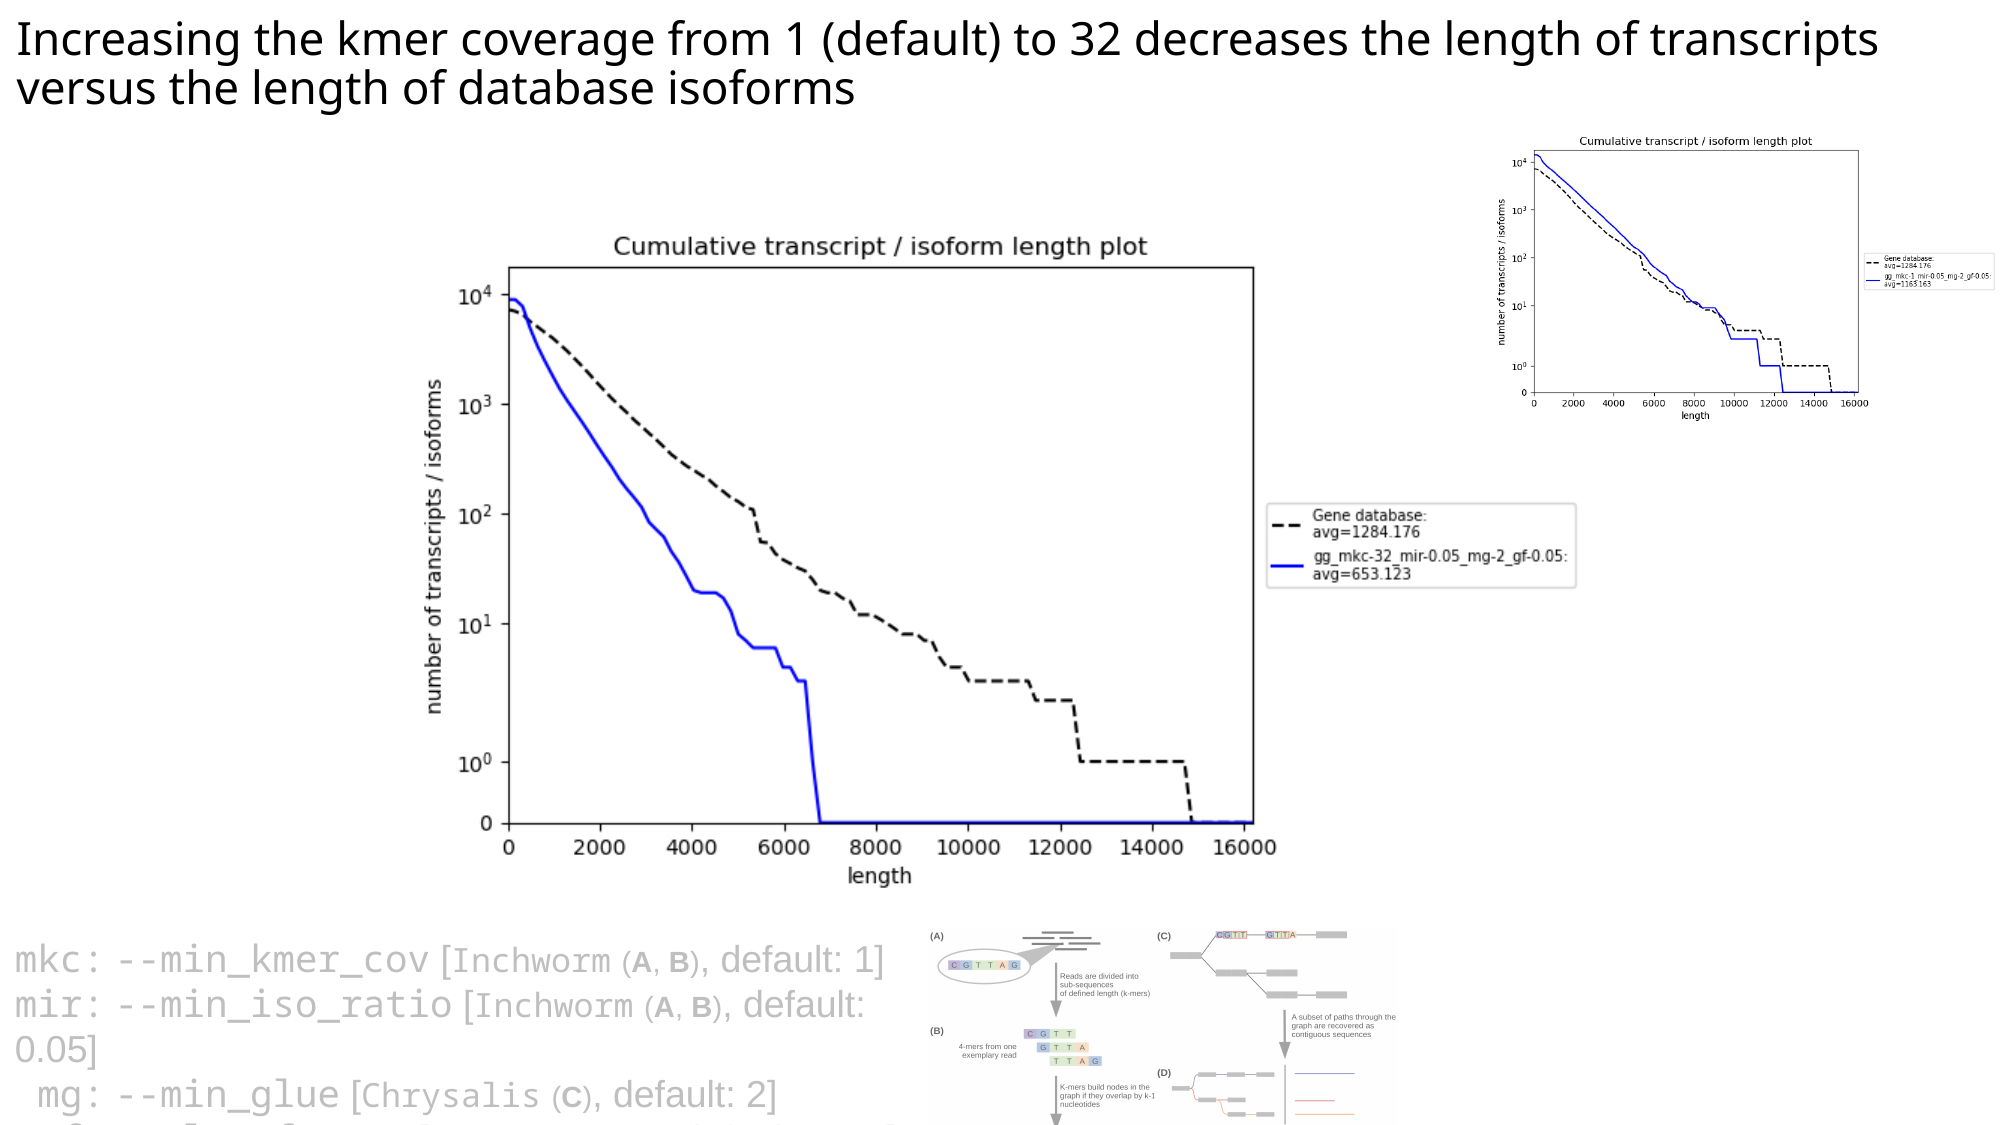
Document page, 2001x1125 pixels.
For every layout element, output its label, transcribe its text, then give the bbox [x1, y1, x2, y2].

text_box mkc: --min_kmer_cov [Inchworm (A, B), default: 1] mir: --min_iso_ratio [Inchworm (A, B), default: 0.05] mg: --min_glue [Chrysalis (C), default: 2] gf: --glue_factor [Chrysalis (C), default: 0.05] [0, 928, 926, 1125]
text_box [926, 928, 1398, 1125]
text_box Increasing the kmer coverage from 1 (default) to 32 decreases the length of transcripts versus the length of database isoforms [1, 0, 2000, 131]
picture [411, 130, 2000, 903]
